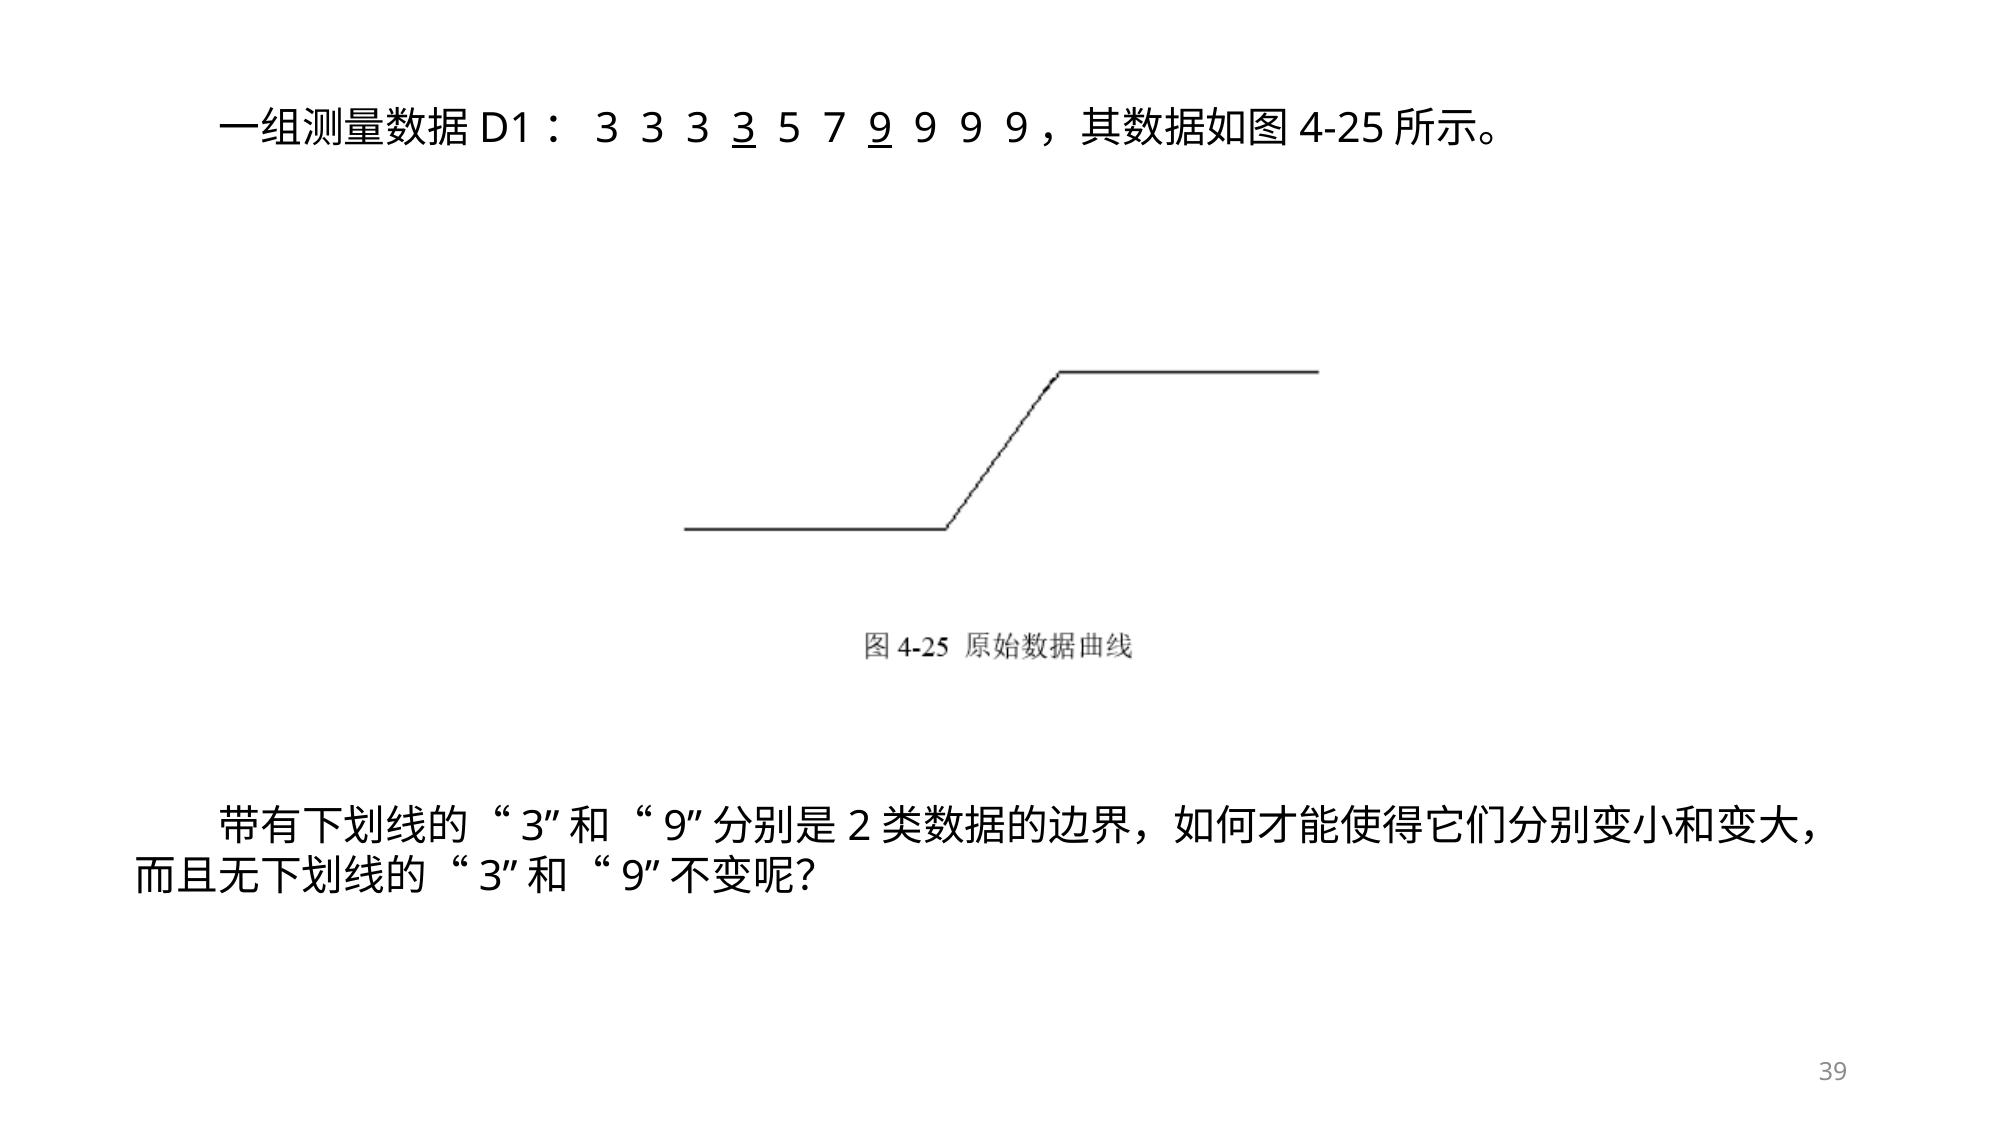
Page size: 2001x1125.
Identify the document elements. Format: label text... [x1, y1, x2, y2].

picture [652, 293, 1348, 680]
text_box 带有下划线的“3”和“9”分别是2类数据的边界，如何才能使得它们分别变小和变大，而且无下划线的“3”和“9”不变呢？ [119, 791, 1881, 907]
slide_number 39 [1412, 1042, 1863, 1103]
text_box 一组测量数据D1：3 3 3 3 5 7 9 9 9 9，其数据如图4-25所示。 [119, 93, 1881, 158]
